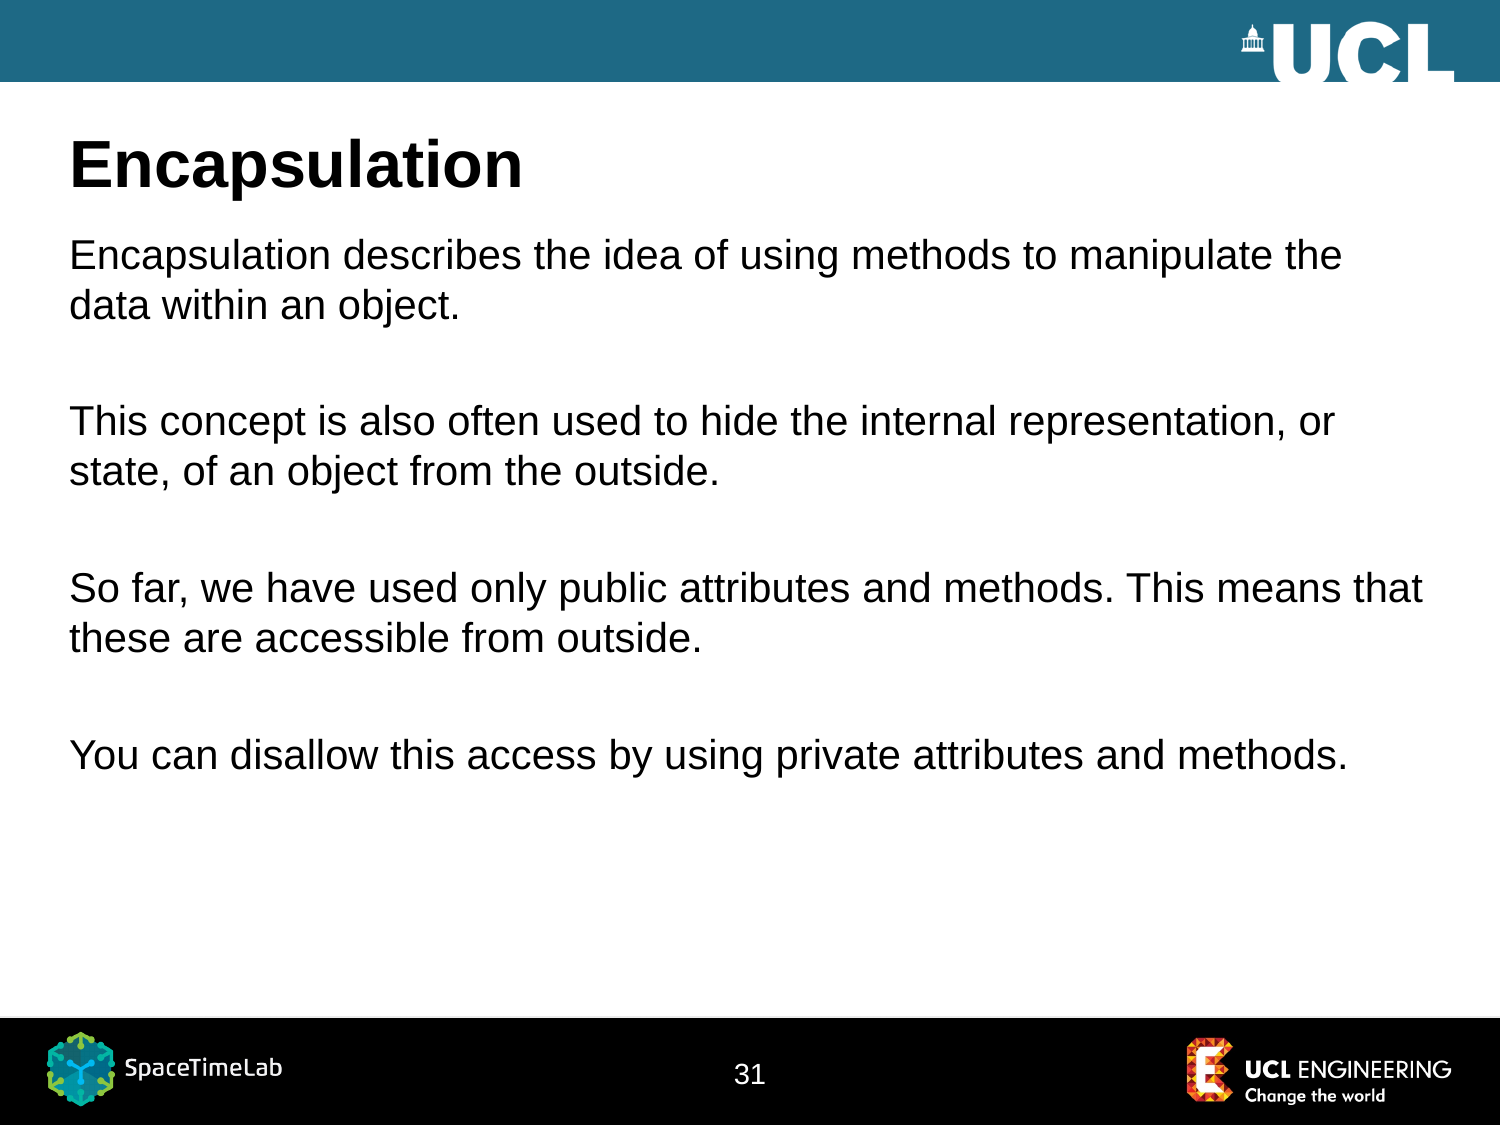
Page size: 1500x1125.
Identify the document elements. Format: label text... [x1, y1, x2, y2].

picture [0, 990, 1500, 1125]
list Encapsulation describes the idea of using methods to manipulate the data within an object. This concept is also often used to hide the internal representation, or state, of an object from the outside. So far, we have used only public attributes and methods. This means that these are accessible from outside. You can disallow this access by using private attributes and methods. [54, 219, 1447, 988]
footer 31 [496, 1042, 1004, 1103]
title Encapsulation [54, 113, 1447, 197]
